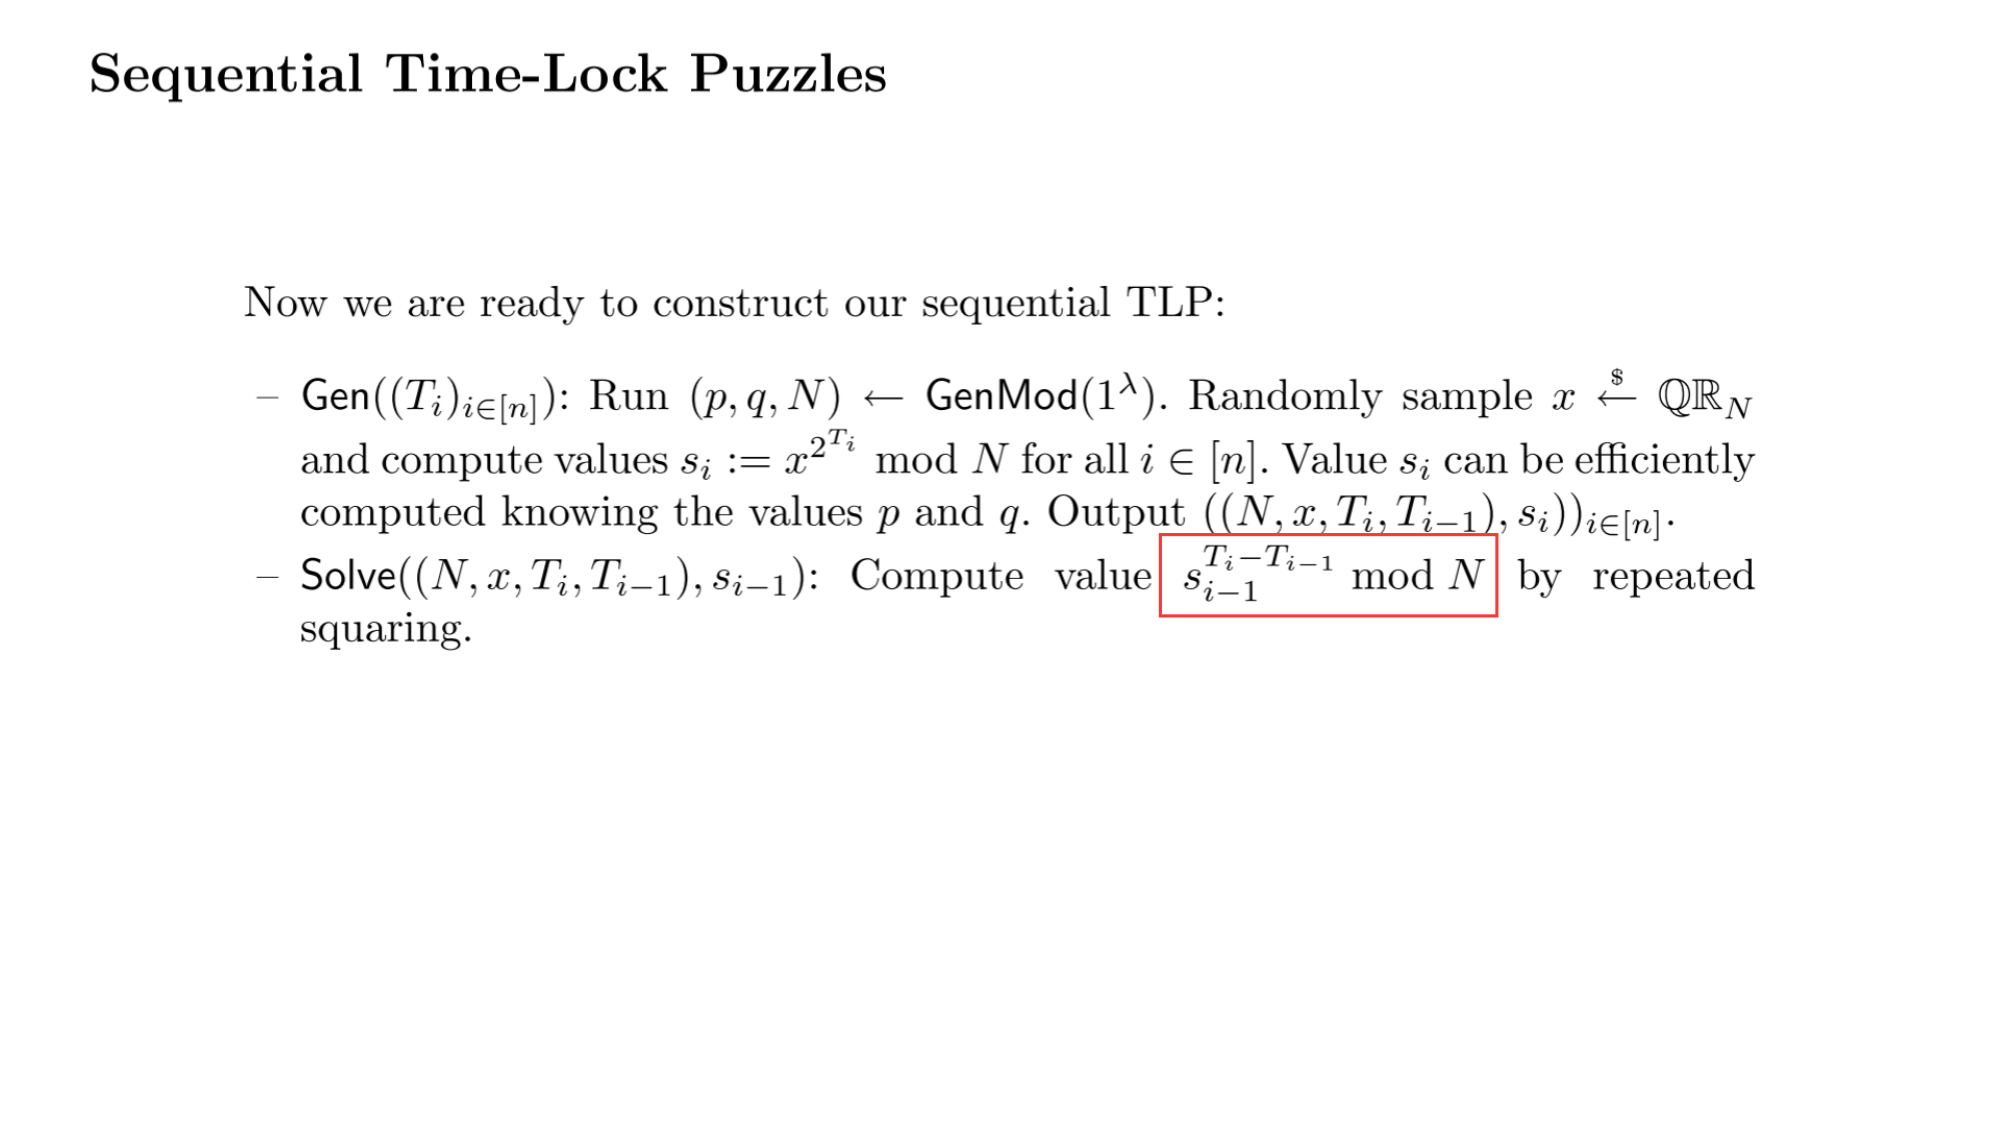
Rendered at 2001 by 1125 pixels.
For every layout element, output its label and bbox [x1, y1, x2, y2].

picture [78, 38, 909, 114]
picture [213, 263, 1786, 679]
